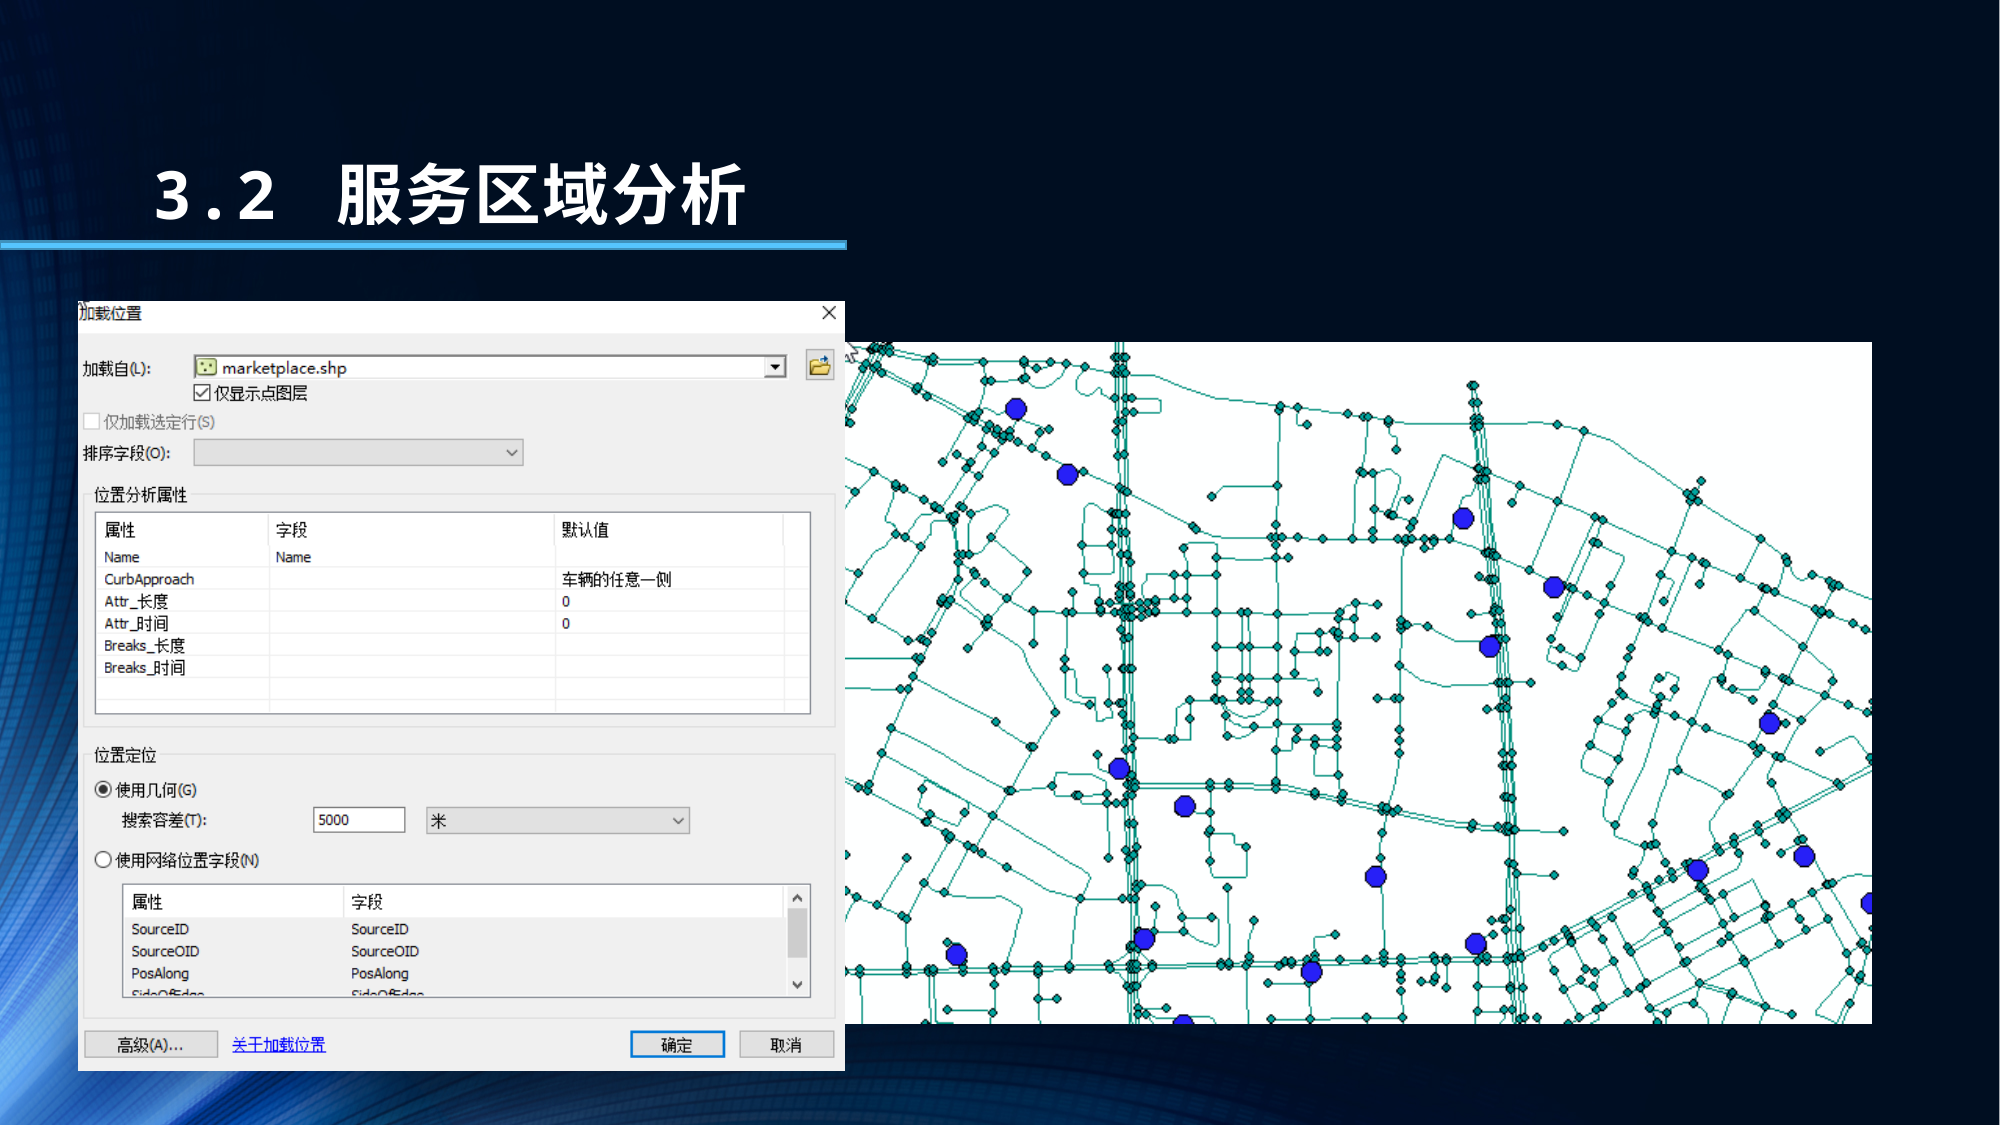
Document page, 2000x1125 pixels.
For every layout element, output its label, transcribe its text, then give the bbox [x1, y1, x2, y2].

title 3.2 服务区域分析 [137, 16, 1638, 242]
picture [0, 0, 2000, 1125]
